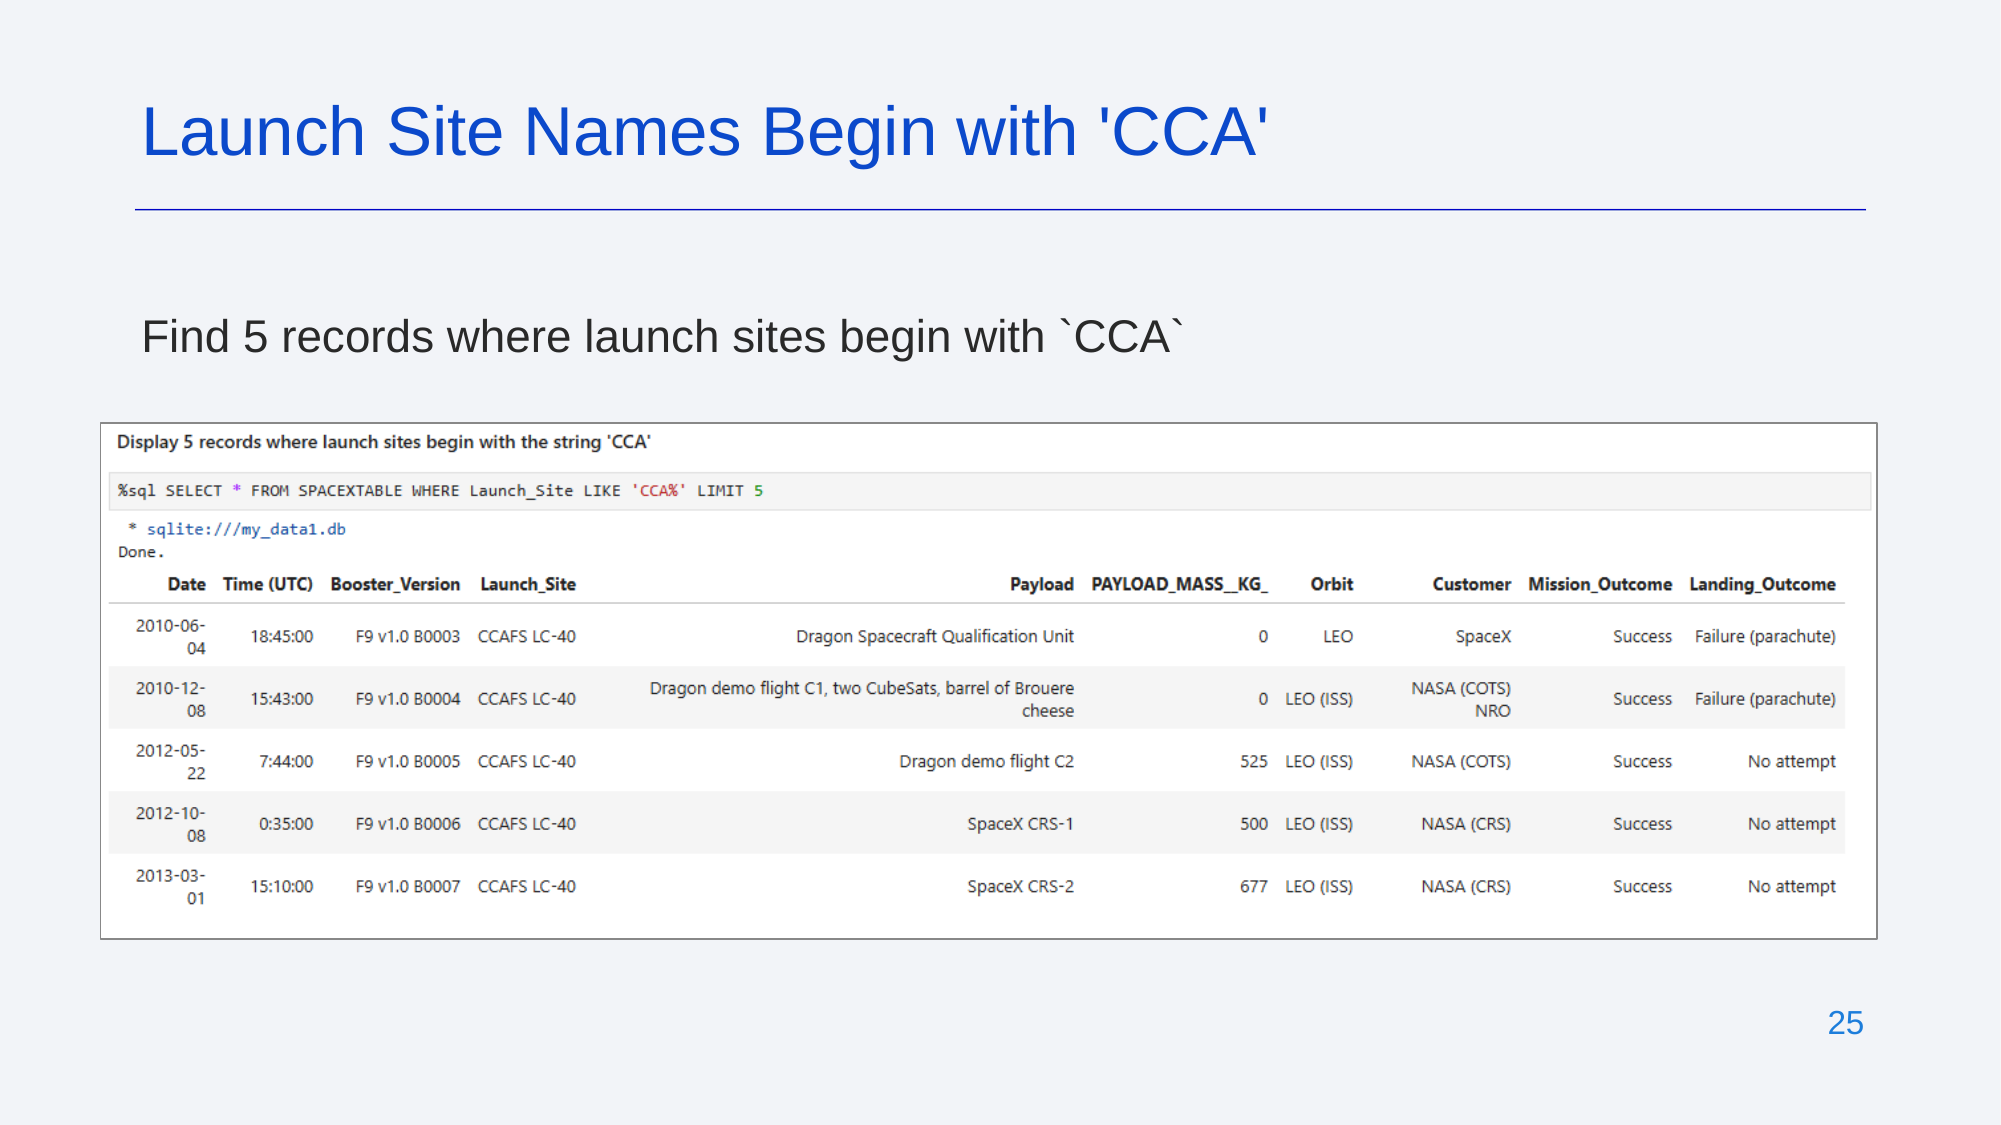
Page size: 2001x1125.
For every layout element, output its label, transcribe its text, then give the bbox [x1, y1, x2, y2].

picture [0, 0, 2001, 1125]
slide_number ‹#› [1429, 988, 1880, 1055]
text_box Launch Site Names Begin with 'CCA' [126, 88, 1852, 179]
list Find 5 records where launch sites begin with `CCA` [126, 299, 1725, 421]
